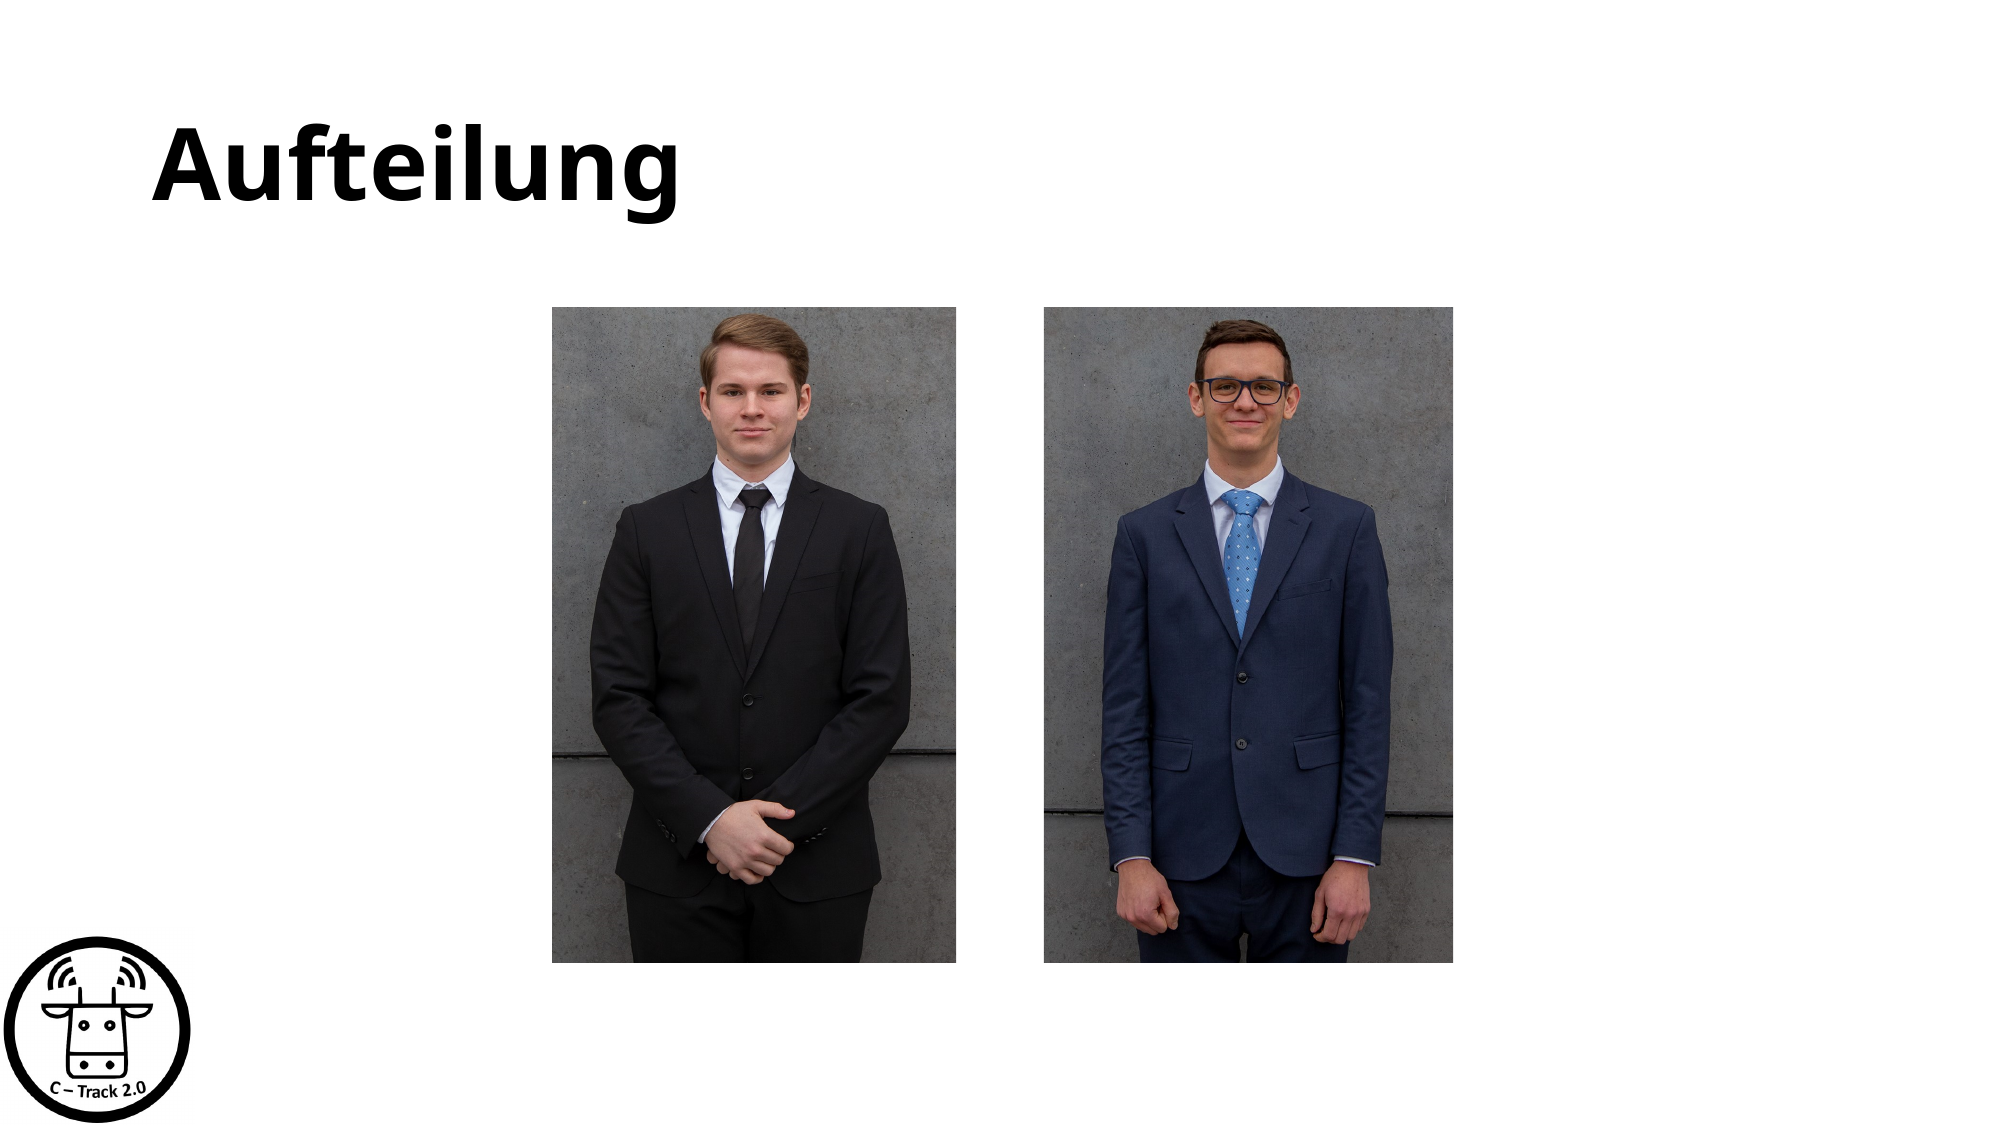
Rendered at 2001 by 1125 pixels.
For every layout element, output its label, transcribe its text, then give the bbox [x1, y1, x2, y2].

picture [551, 307, 957, 963]
picture [1043, 307, 1454, 963]
title Aufteilung [137, 59, 1863, 278]
picture [0, 927, 195, 1125]
